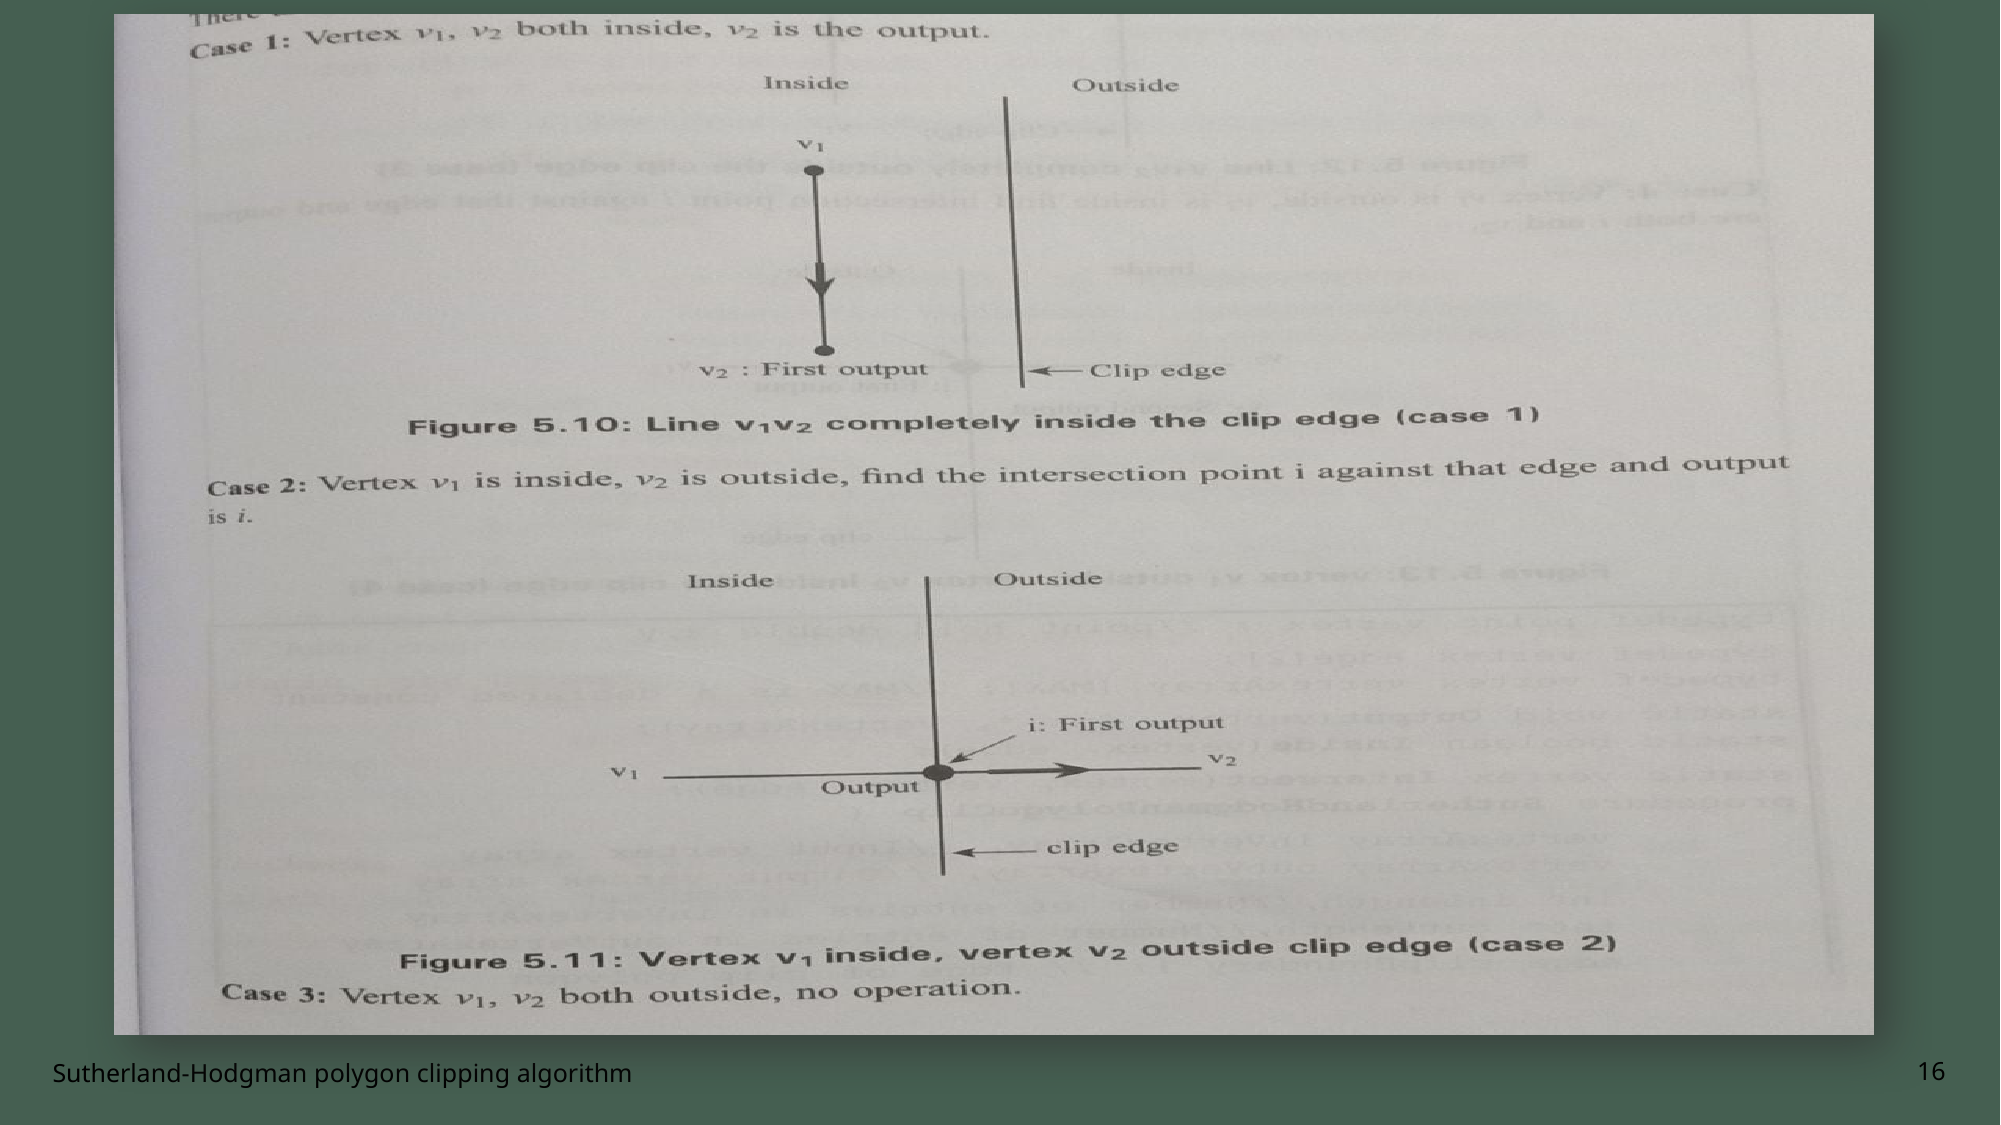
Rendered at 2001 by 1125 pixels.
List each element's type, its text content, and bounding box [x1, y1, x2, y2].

footer Sutherland-Hodgman polygon clipping algorithm [37, 1042, 713, 1103]
slide_number 16 [1510, 1042, 1961, 1103]
picture [114, 14, 1874, 1036]
